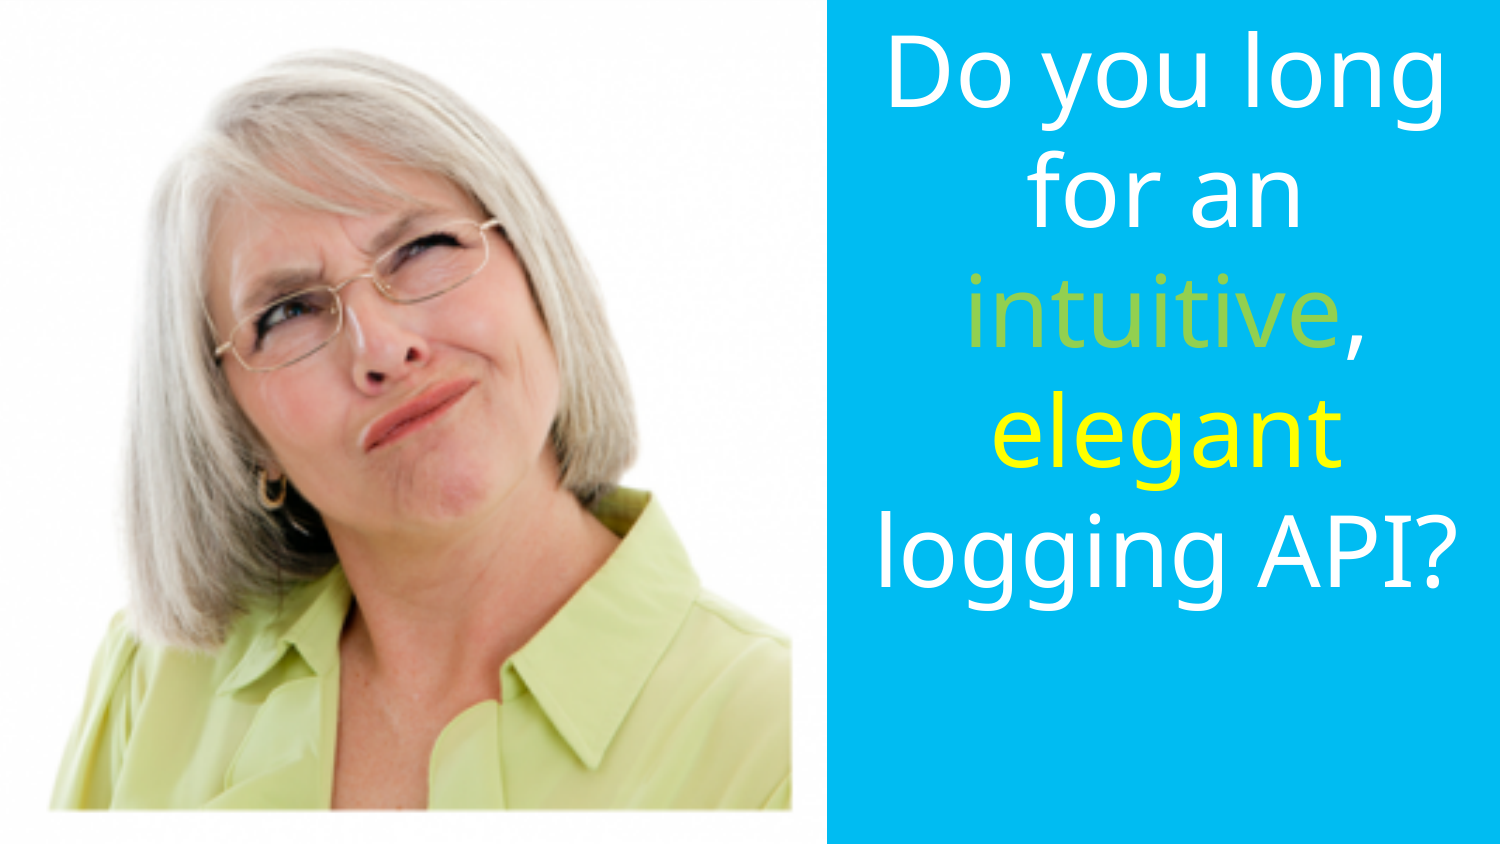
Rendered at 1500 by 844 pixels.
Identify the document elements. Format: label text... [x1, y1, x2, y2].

text_box Do you long for an intuitive, elegant logging API? [832, 0, 1500, 615]
picture [0, 0, 826, 844]
